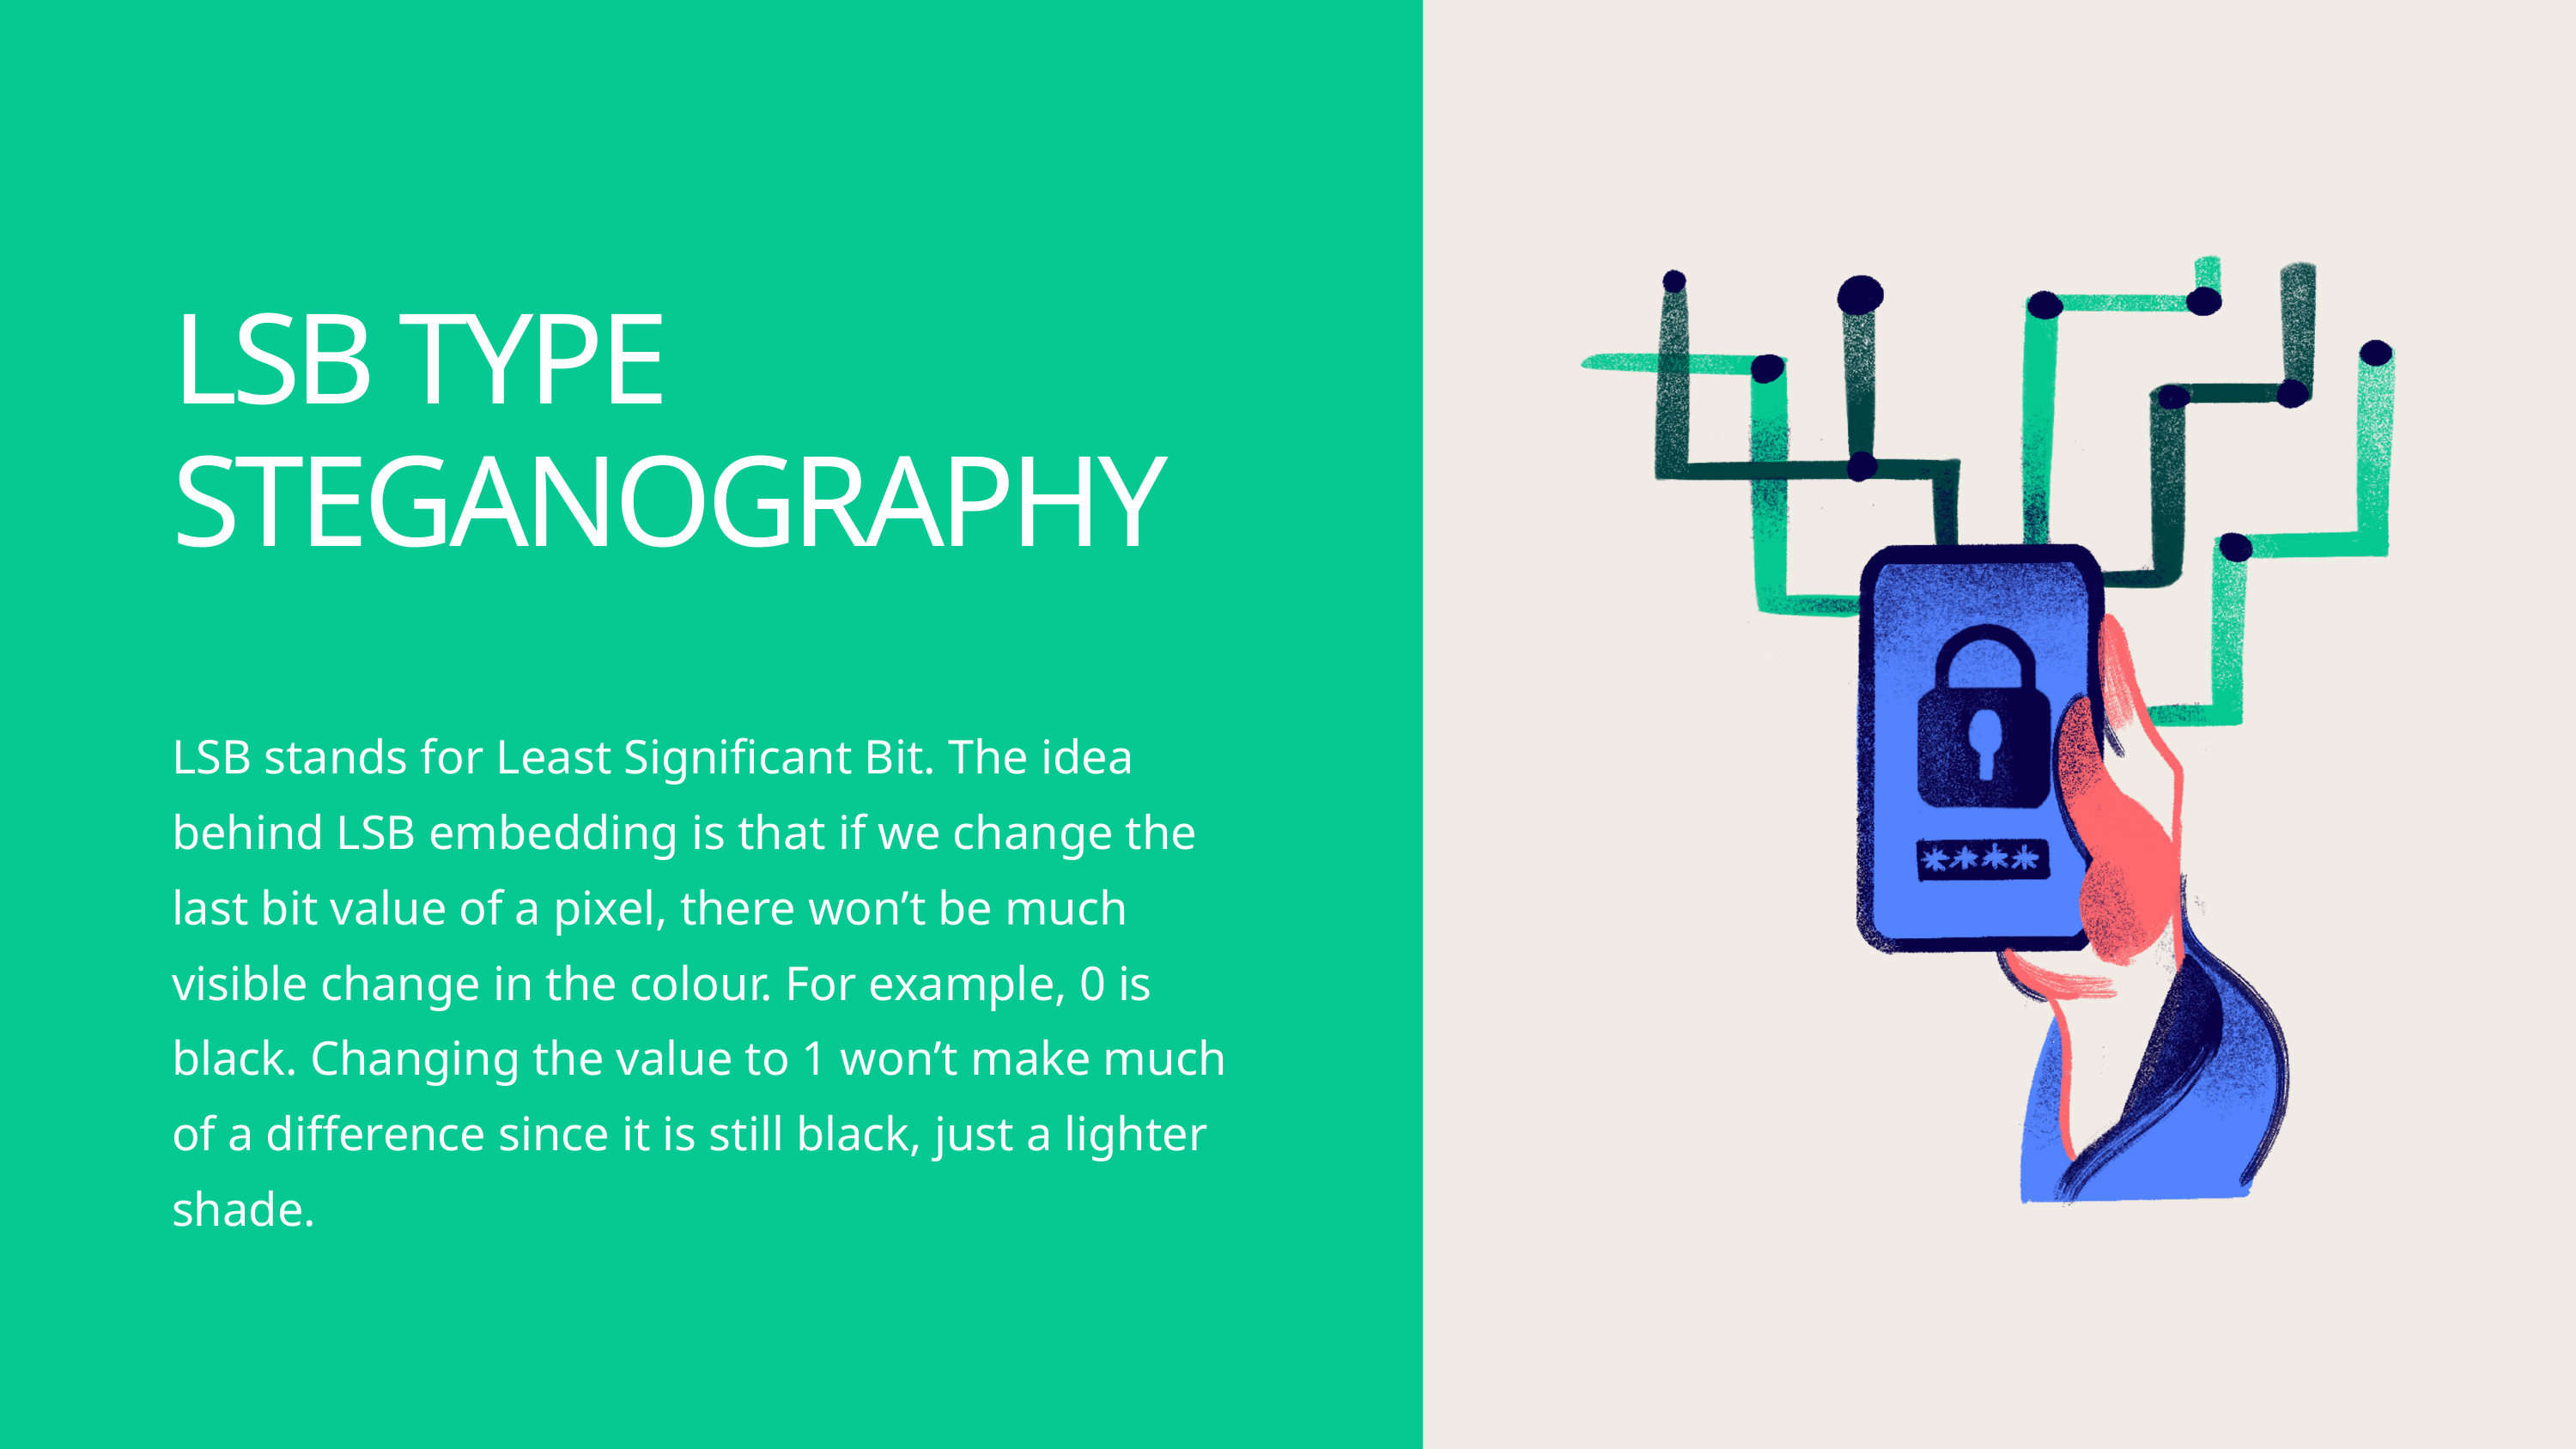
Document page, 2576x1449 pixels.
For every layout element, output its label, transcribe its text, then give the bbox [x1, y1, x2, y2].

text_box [1422, 0, 2576, 1449]
text_box LSB stands for Least Significant Bit. The idea behind LSB embedding is that if we change the last bit value of a pixel, there won’t be much visible change in the colour. For example, 0 is black. Changing the value to 1 won’t make much of a difference since it is still black, just a lighter shade. [171, 707, 1238, 1236]
text_box LSB TYPE STEGANOGRAPHY [171, 285, 1353, 572]
